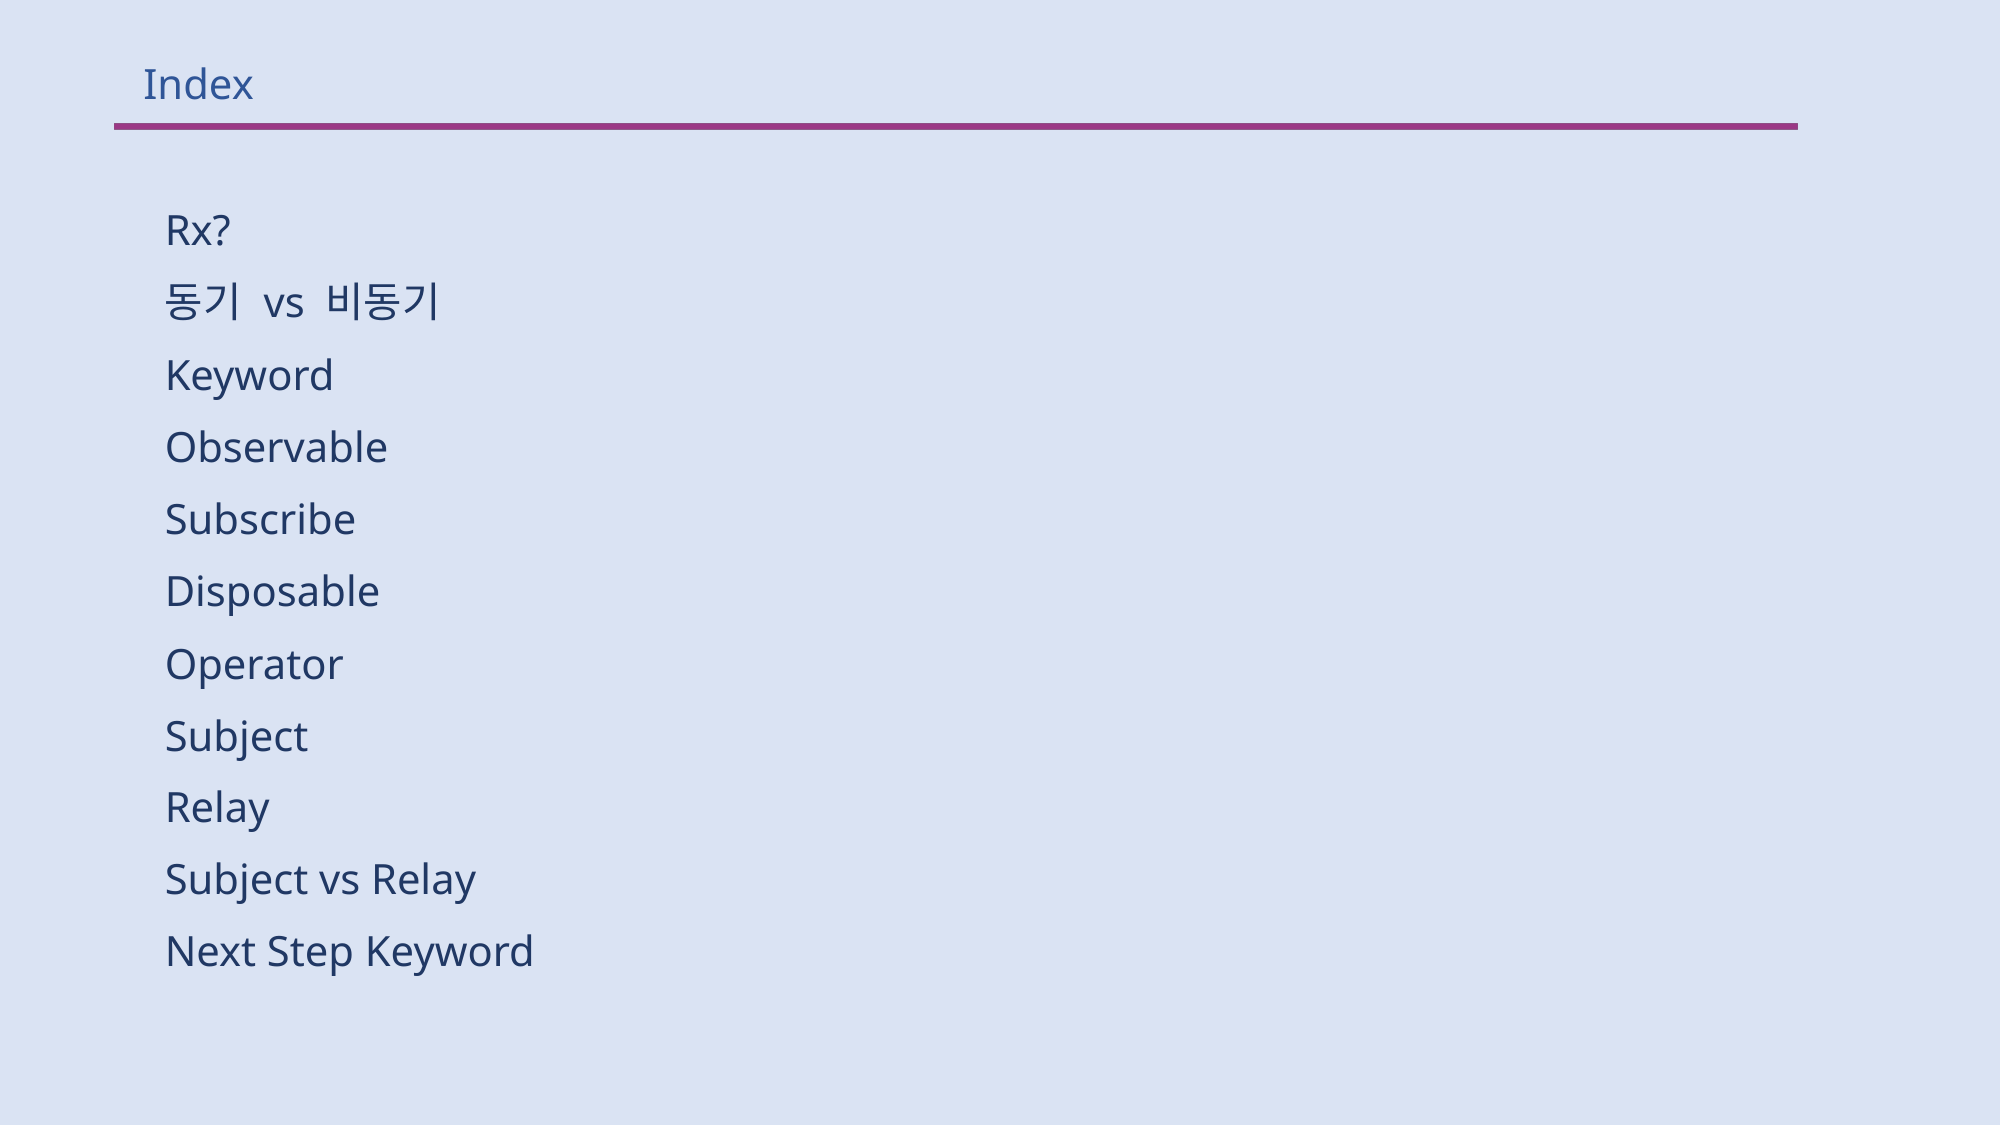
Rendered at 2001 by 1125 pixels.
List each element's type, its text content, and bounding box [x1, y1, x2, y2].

text_box Index [128, 50, 302, 115]
text_box Observable [150, 413, 1018, 479]
text_box Rx? [150, 196, 1018, 262]
text_box Next Step Keyword [150, 917, 1018, 982]
text_box Keyword [150, 341, 1018, 406]
text_box Subject [150, 702, 1018, 768]
text_box Relay [150, 773, 1018, 839]
text_box 동기 vs 비동기 [150, 268, 1018, 334]
text_box Subscribe [150, 485, 1018, 551]
text_box Subject vs Relay [150, 845, 1018, 911]
text_box Operator [150, 630, 1018, 695]
text_box Disposable [150, 557, 1018, 623]
picture [112, 121, 1800, 132]
